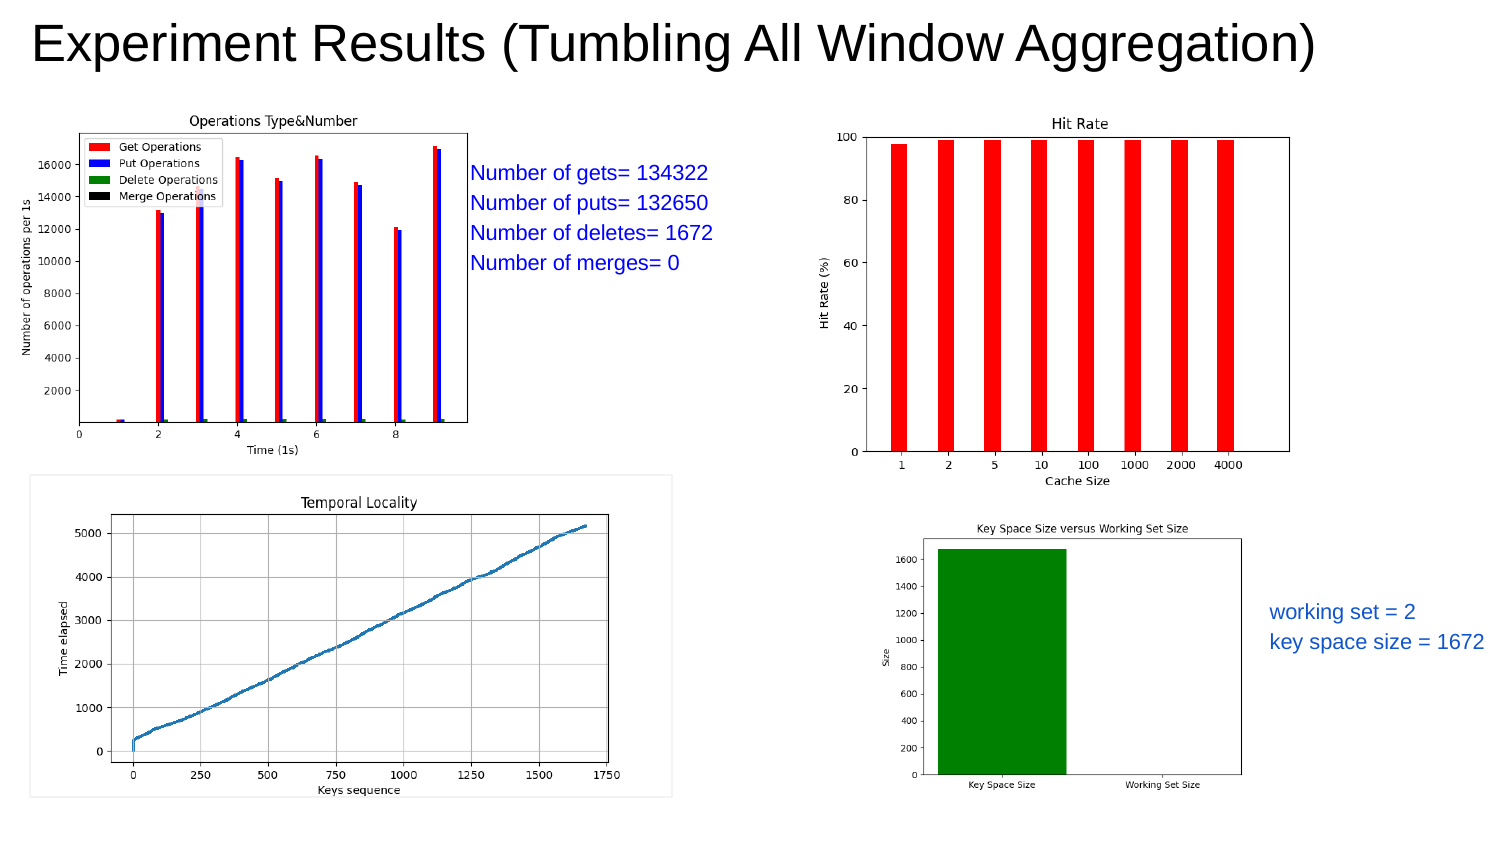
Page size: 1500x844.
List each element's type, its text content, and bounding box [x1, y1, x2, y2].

text_box Number of gets= 134322 Number of puts= 132650 Number of deletes= 1672 Number of merges= 0 [522, 139, 750, 343]
picture [871, 500, 1282, 809]
picture [30, 475, 672, 797]
text_box working set = 2 key space size = 1672 [1286, 578, 1500, 704]
title Experiment Results (Tumbling All Window Aggregation) [16, 0, 1414, 88]
picture [16, 87, 517, 463]
picture [798, 87, 1343, 496]
